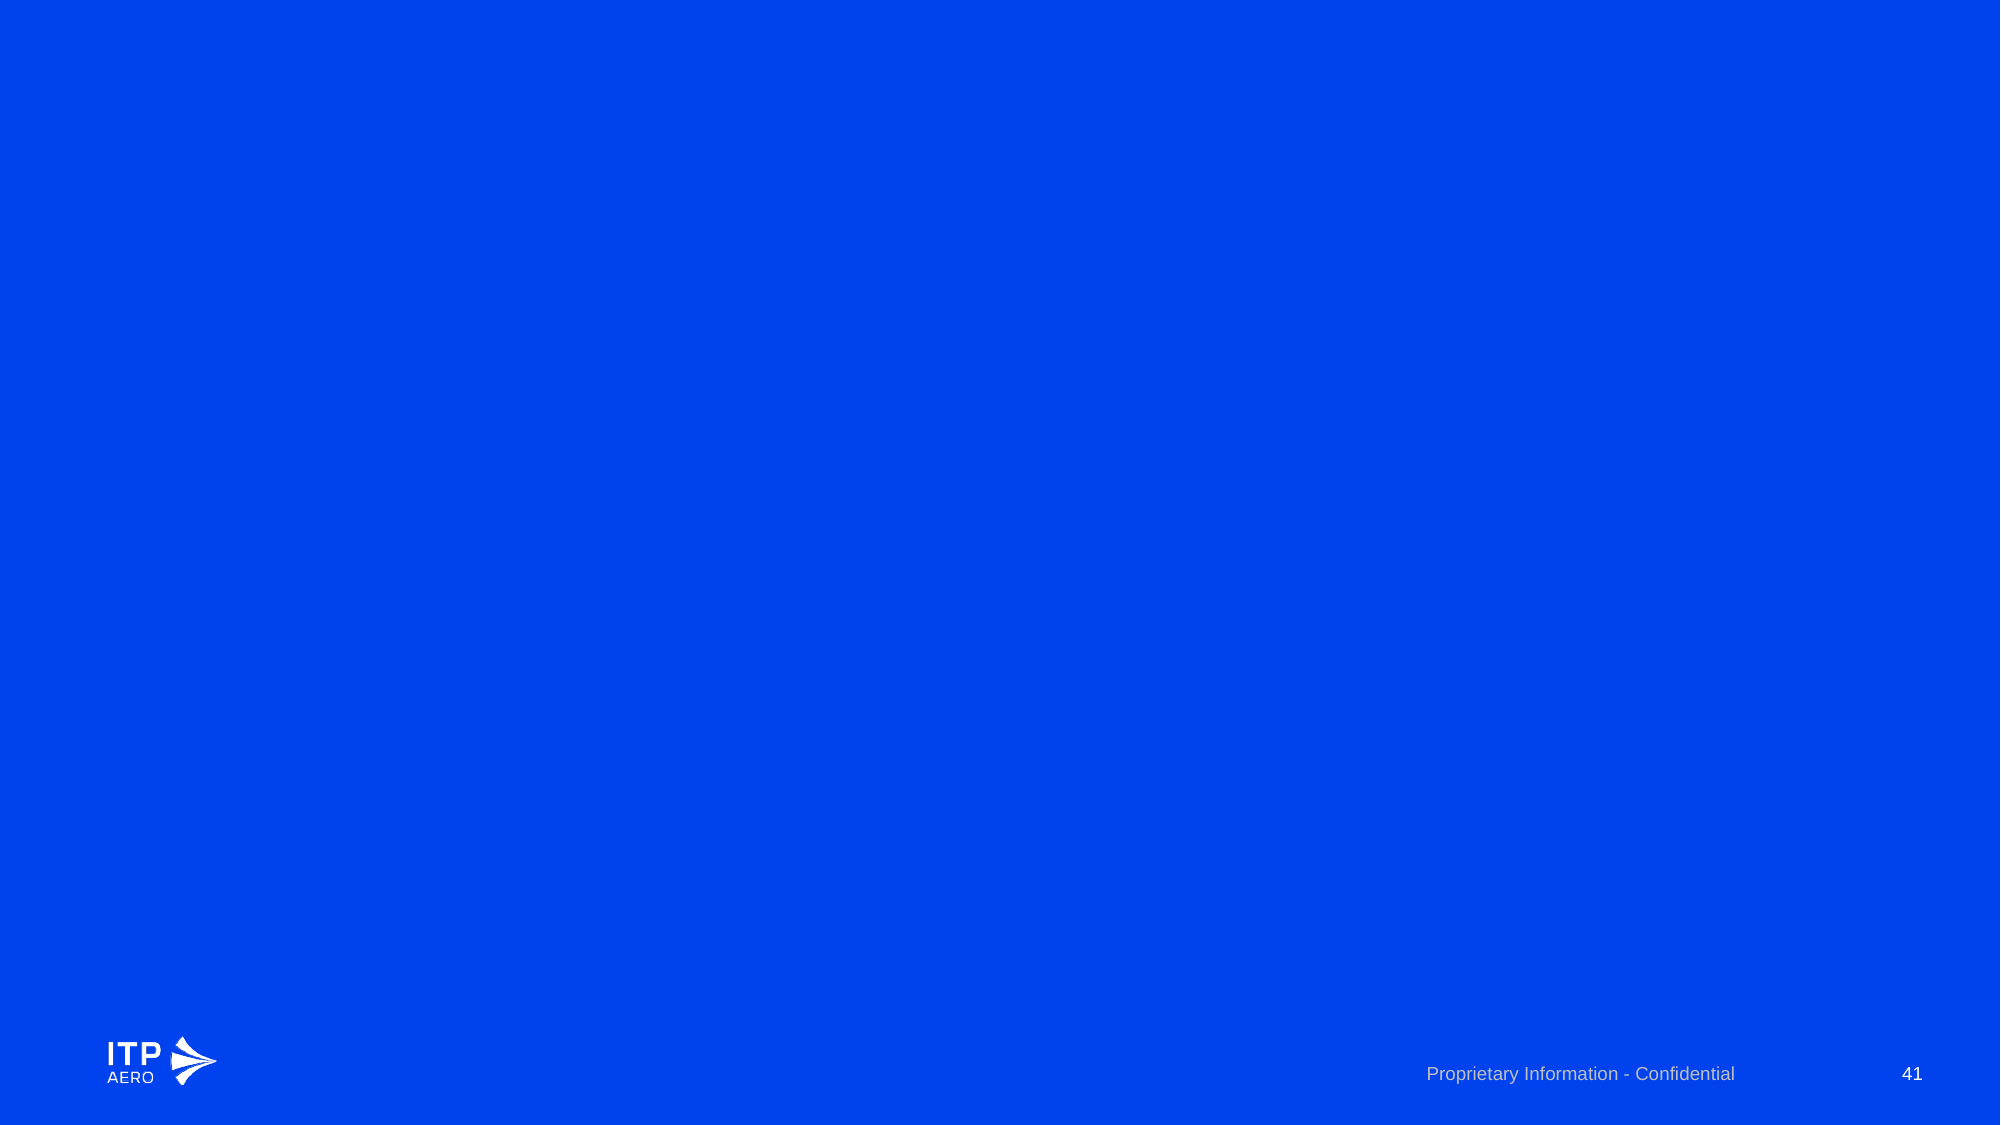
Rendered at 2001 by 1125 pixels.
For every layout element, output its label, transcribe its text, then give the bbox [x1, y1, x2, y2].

picture [85, 1014, 239, 1108]
slide_number 41 [1777, 1042, 1939, 1103]
footer Proprietary Information - Confidential [1411, 1042, 1774, 1103]
